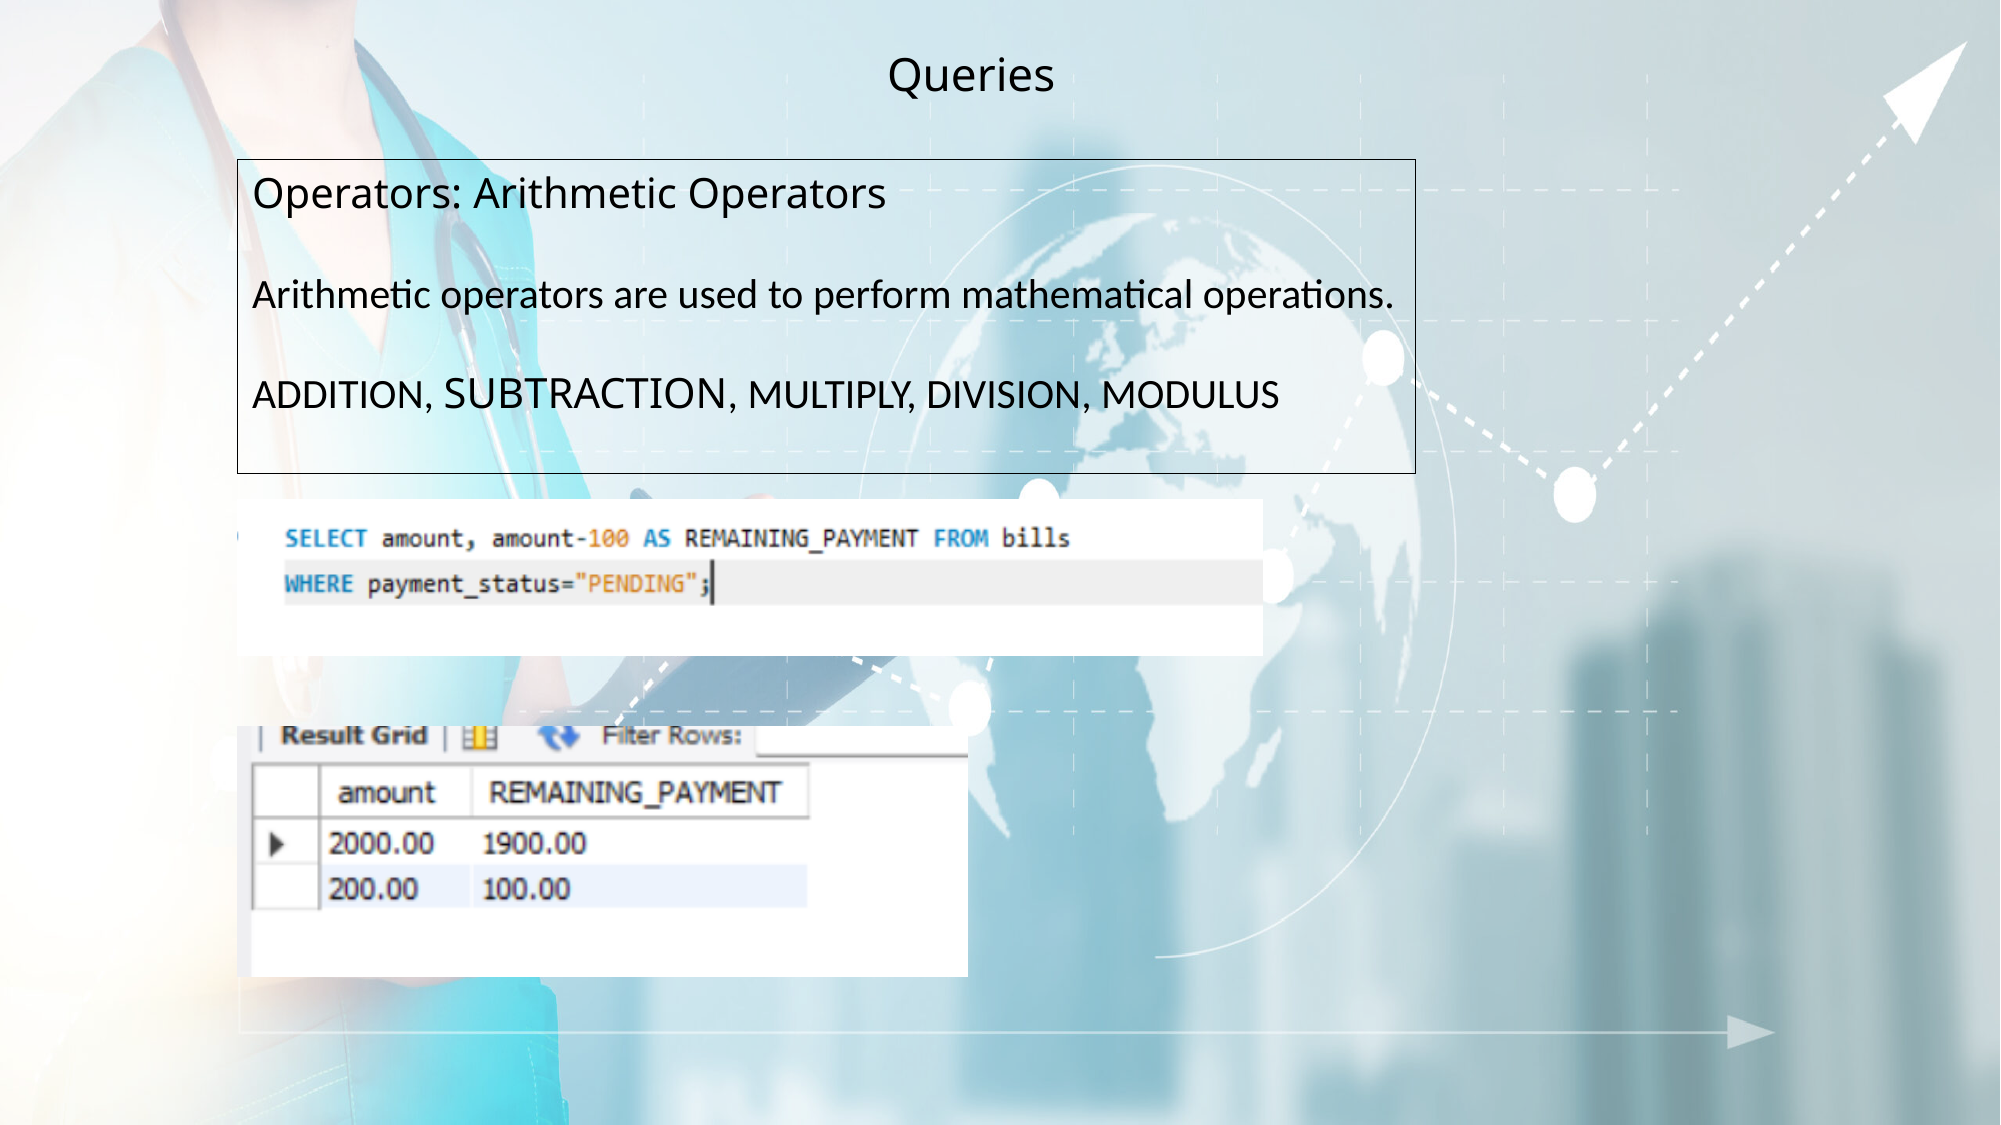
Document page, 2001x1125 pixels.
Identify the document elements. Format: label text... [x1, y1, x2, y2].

text_box MATH FUNCTIONS: It is used to perform mathematical expressions on numerical data. ABS, CEILING, FLOOR, POWER, ROUND, SQRT. [0, 0, 2000, 1125]
text_box Queries [126, 38, 1816, 108]
picture [237, 726, 968, 977]
text_box Operators: Arithmetic Operators Arithmetic operators are used to perform mathematical operations. ADDITION, SUBTRACTION, MULTIPLY, DIVISION, MODULUS [237, 159, 1416, 474]
picture [237, 499, 1263, 656]
